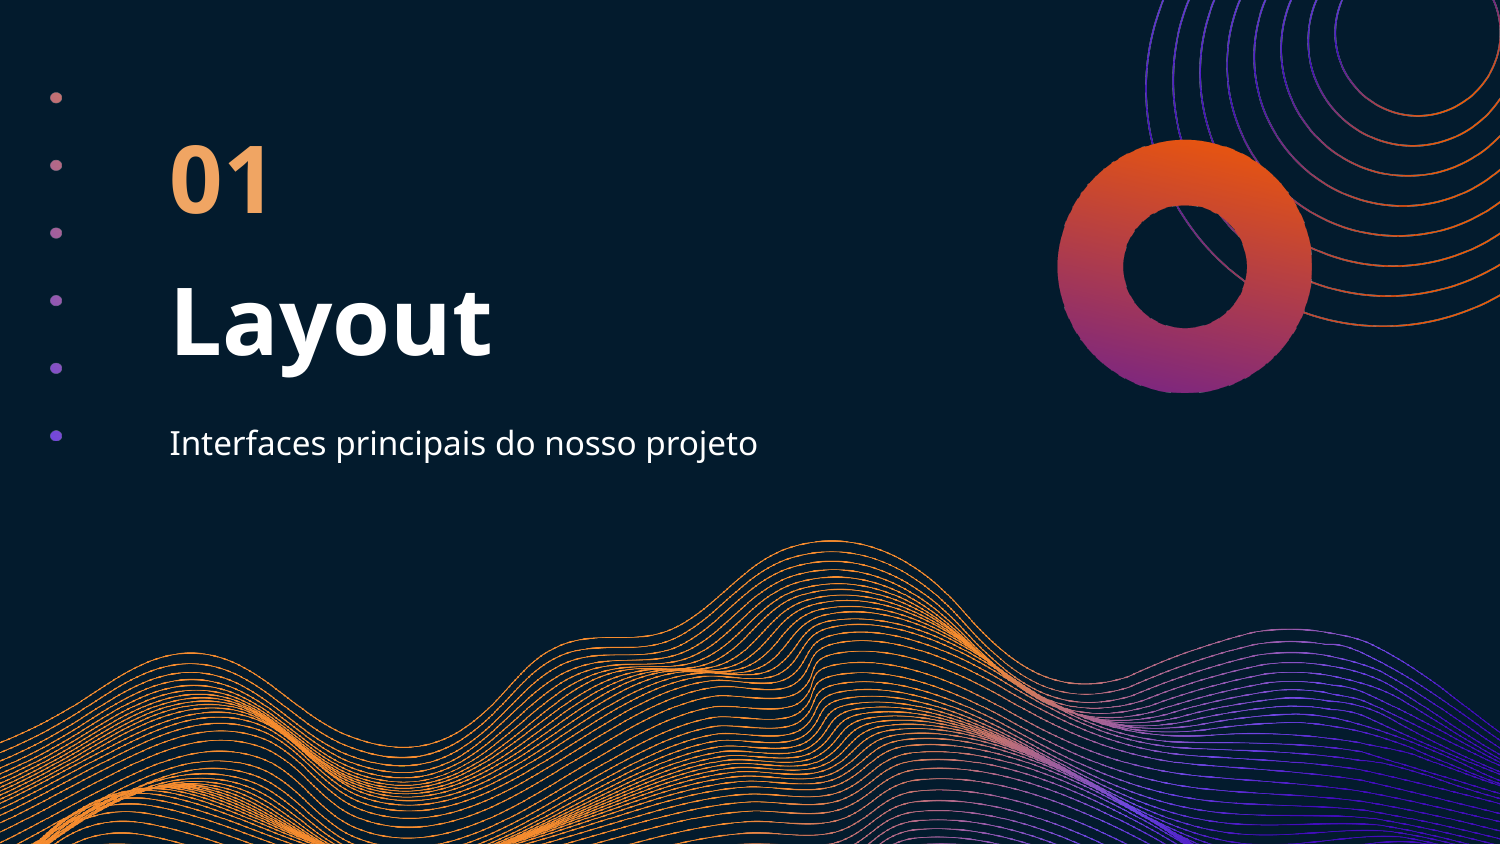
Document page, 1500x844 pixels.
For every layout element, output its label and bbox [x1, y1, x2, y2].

text_box [0, 0, 1500, 844]
